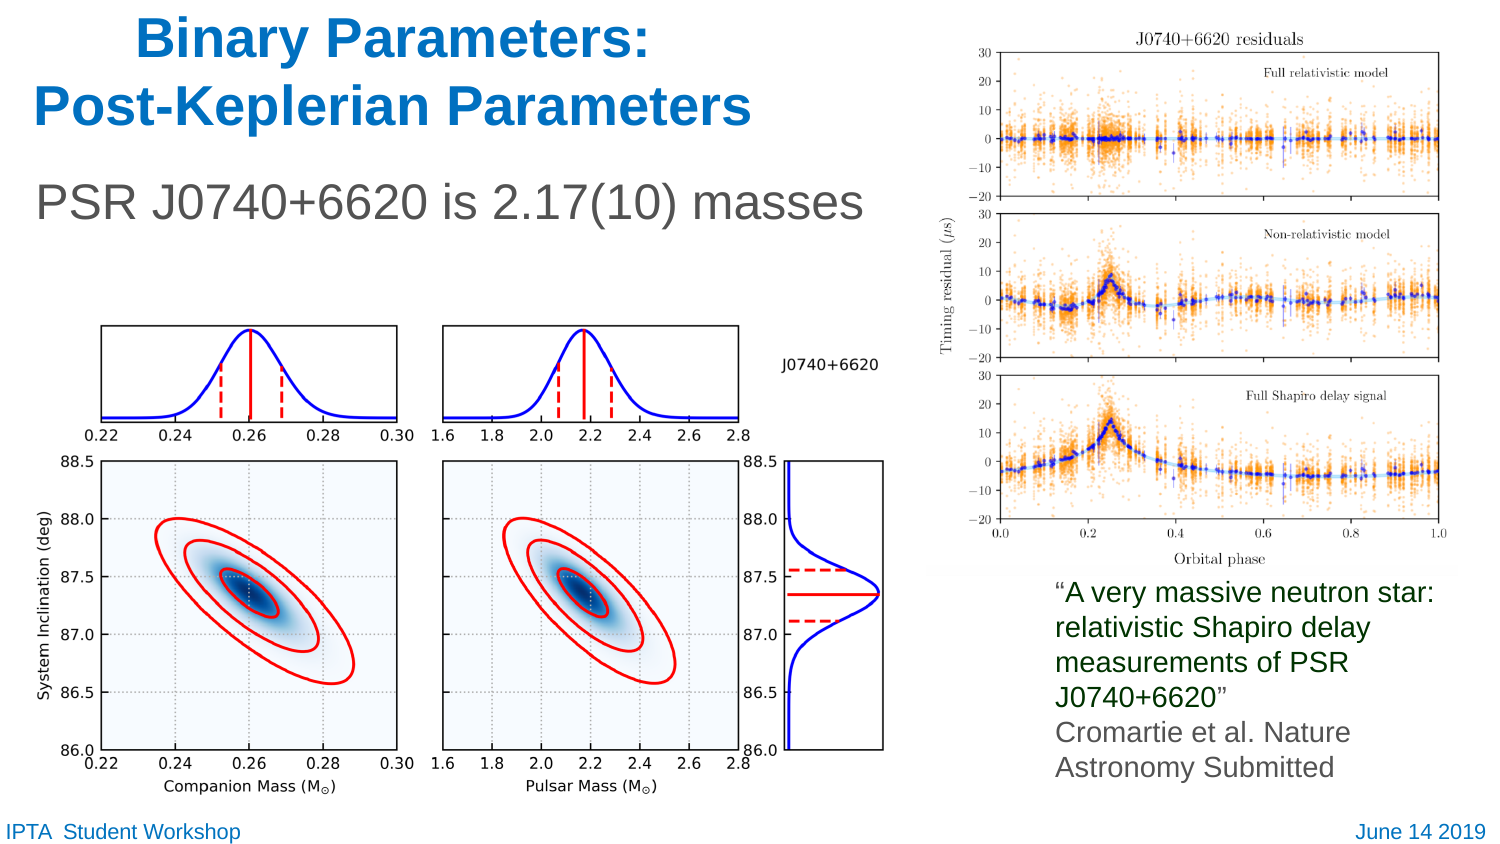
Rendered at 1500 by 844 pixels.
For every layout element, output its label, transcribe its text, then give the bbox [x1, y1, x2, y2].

text_box PSR J0740+6620 is 2.17(10) masses [27, 161, 902, 294]
picture [926, 24, 1458, 576]
text_box IPTA Student Workshop June 14 2019 [0, 809, 1500, 844]
text_box Binary Parameters: Post-Keplerian Parameters [4, 0, 783, 144]
text_box “A very massive neutron star: relativistic Shapiro delay measurements of PSR J0740+6620” Cromartie et al. Nature Astronomy Submitted [1047, 565, 1483, 791]
picture [8, 294, 902, 811]
